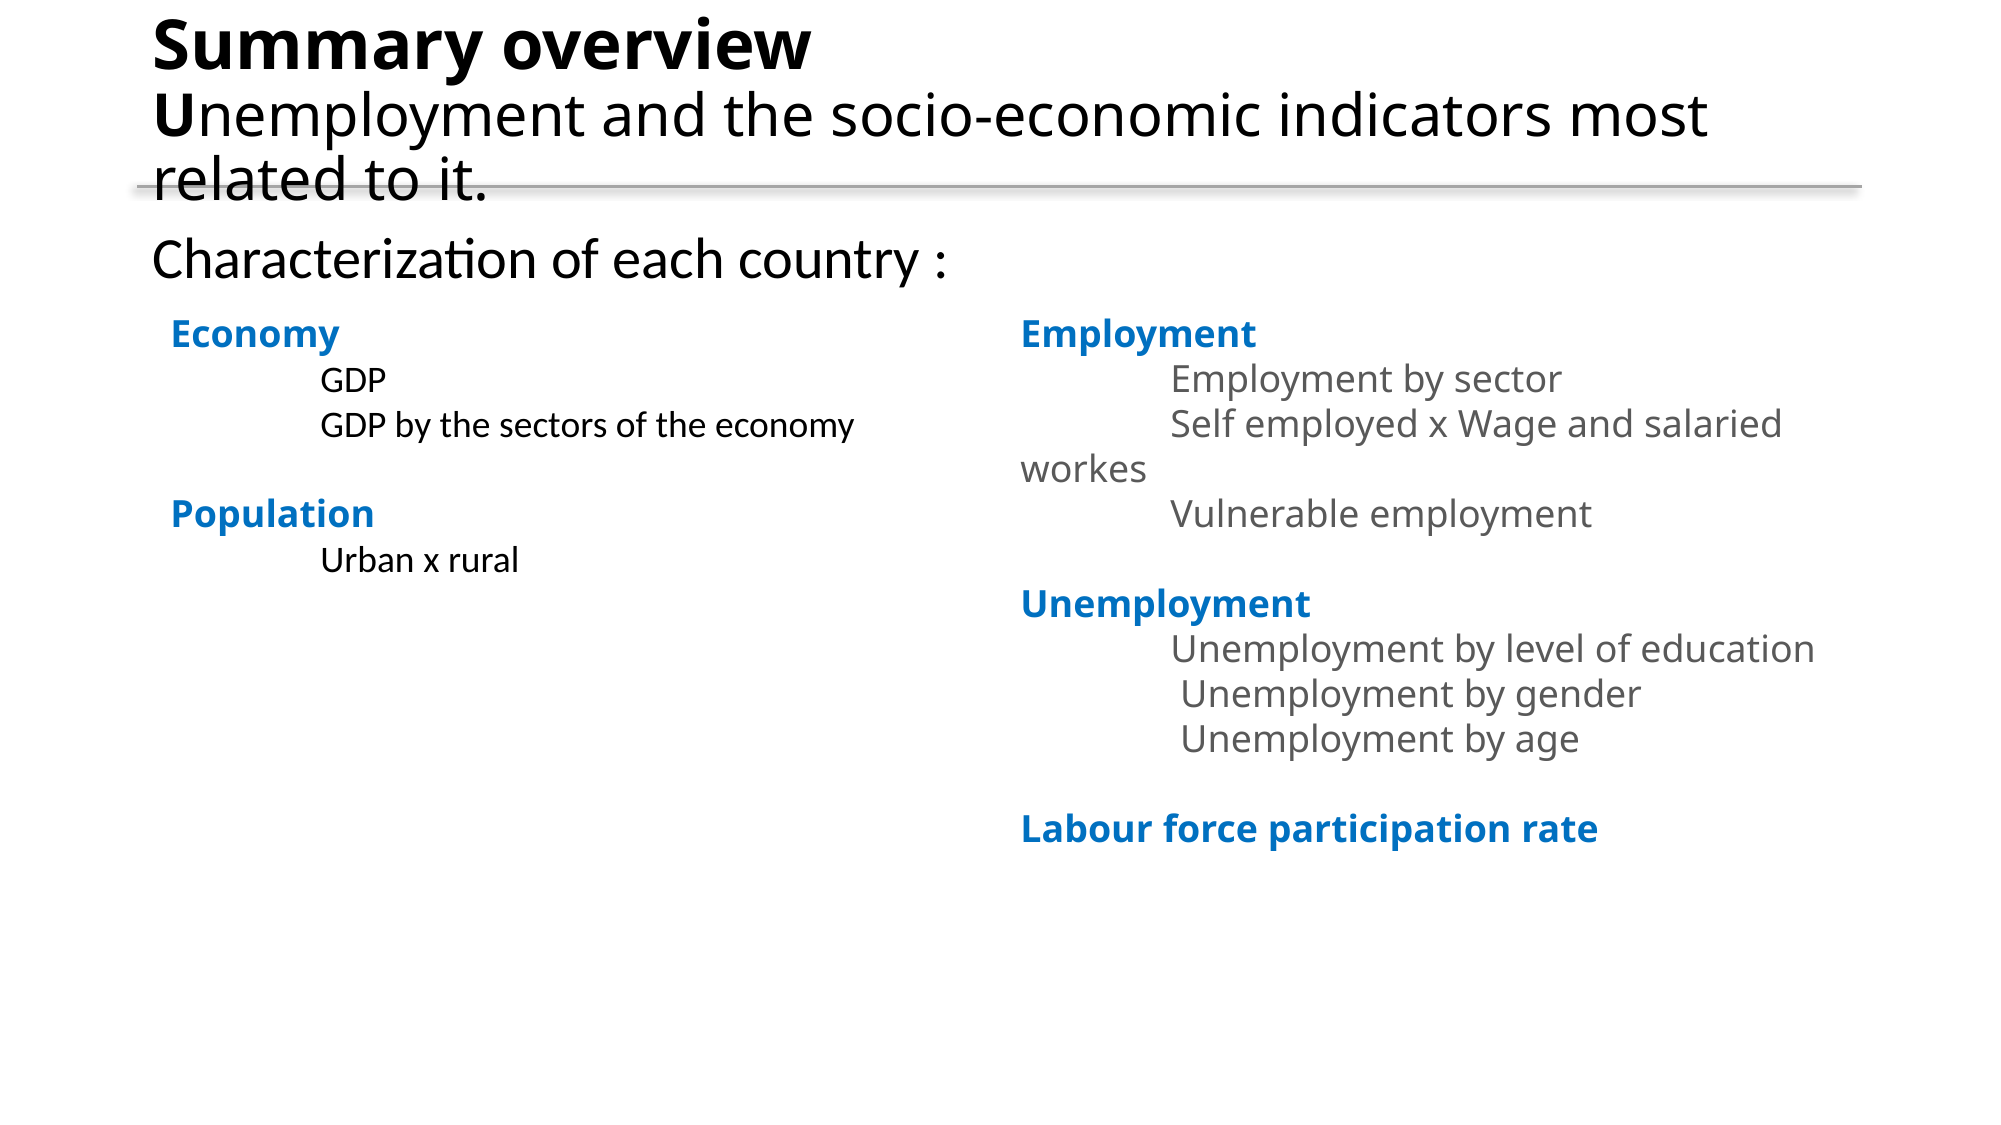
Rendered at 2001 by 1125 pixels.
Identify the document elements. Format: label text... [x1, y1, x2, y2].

text_box Economy GDP GDP by the sectors of the economy Population Urban x rural [155, 302, 1000, 858]
title Summary overview Unemployment and the socio-economic indicators most related to it. [137, 3, 1863, 220]
text_box Employment Employment by sector Self employed x Wage and salaried workes Vulnerable employment Unemployment Unemployment by level of education Unemployment by gender Unemployment by age Labour force participation rate [1005, 302, 1850, 1038]
list Characterization of each country : [137, 220, 1863, 1014]
